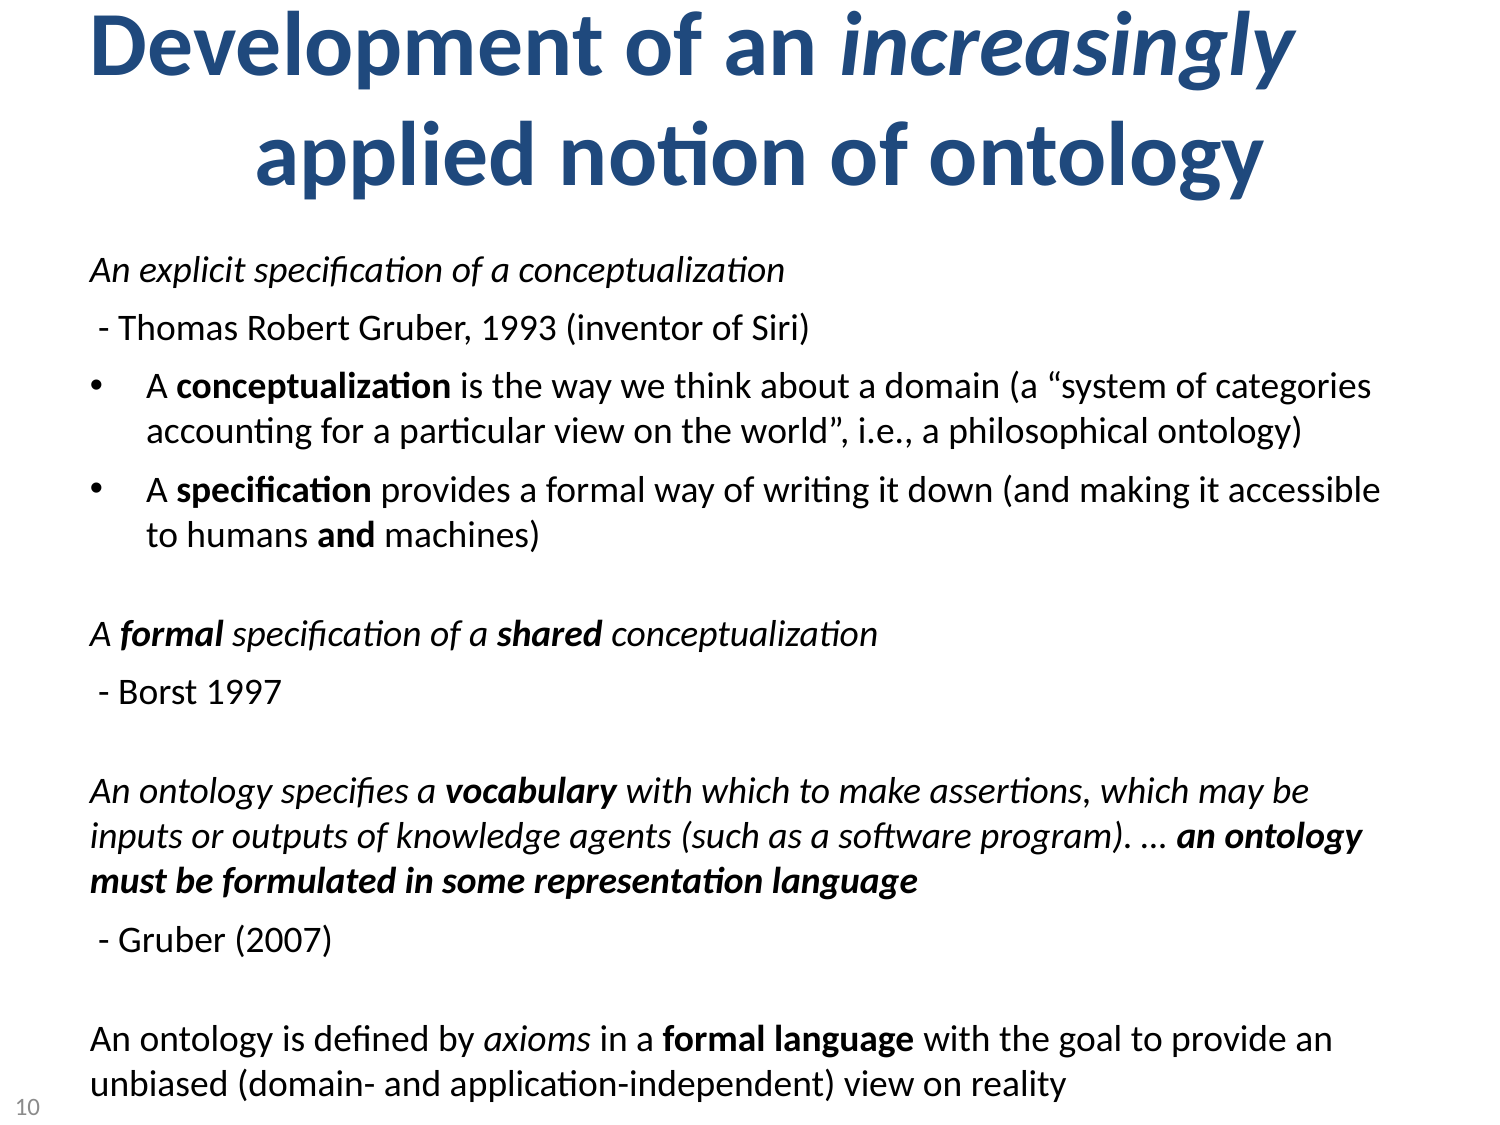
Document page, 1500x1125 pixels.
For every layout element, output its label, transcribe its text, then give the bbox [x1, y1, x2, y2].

text_box 10 [0, 1087, 350, 1124]
text_box An explicit specification of a conceptualization - Thomas Robert Gruber, 1993 (inventor of Siri) A conceptualization is the way we think about a domain (a “system of categories accounting for a particular view on the world”, i.e., a philosophical ontology) A specification provides a formal way of writing it down (and making it accessible to humans and machines) A formal speciﬁcation of a shared conceptualization - Borst 1997 An ontology specifies a vocabulary with which to make assertions, which may be inputs or outputs of knowledge agents (such as a software program). … an ontology must be formulated in some representation language - Gruber (2007) An ontology is defined by axioms in a formal language with the goal to provide an unbiased (domain- and application-independent) view on reality [74, 237, 1425, 1050]
text_box Development of an increasingly applied notion of ontology [74, 0, 1425, 188]
